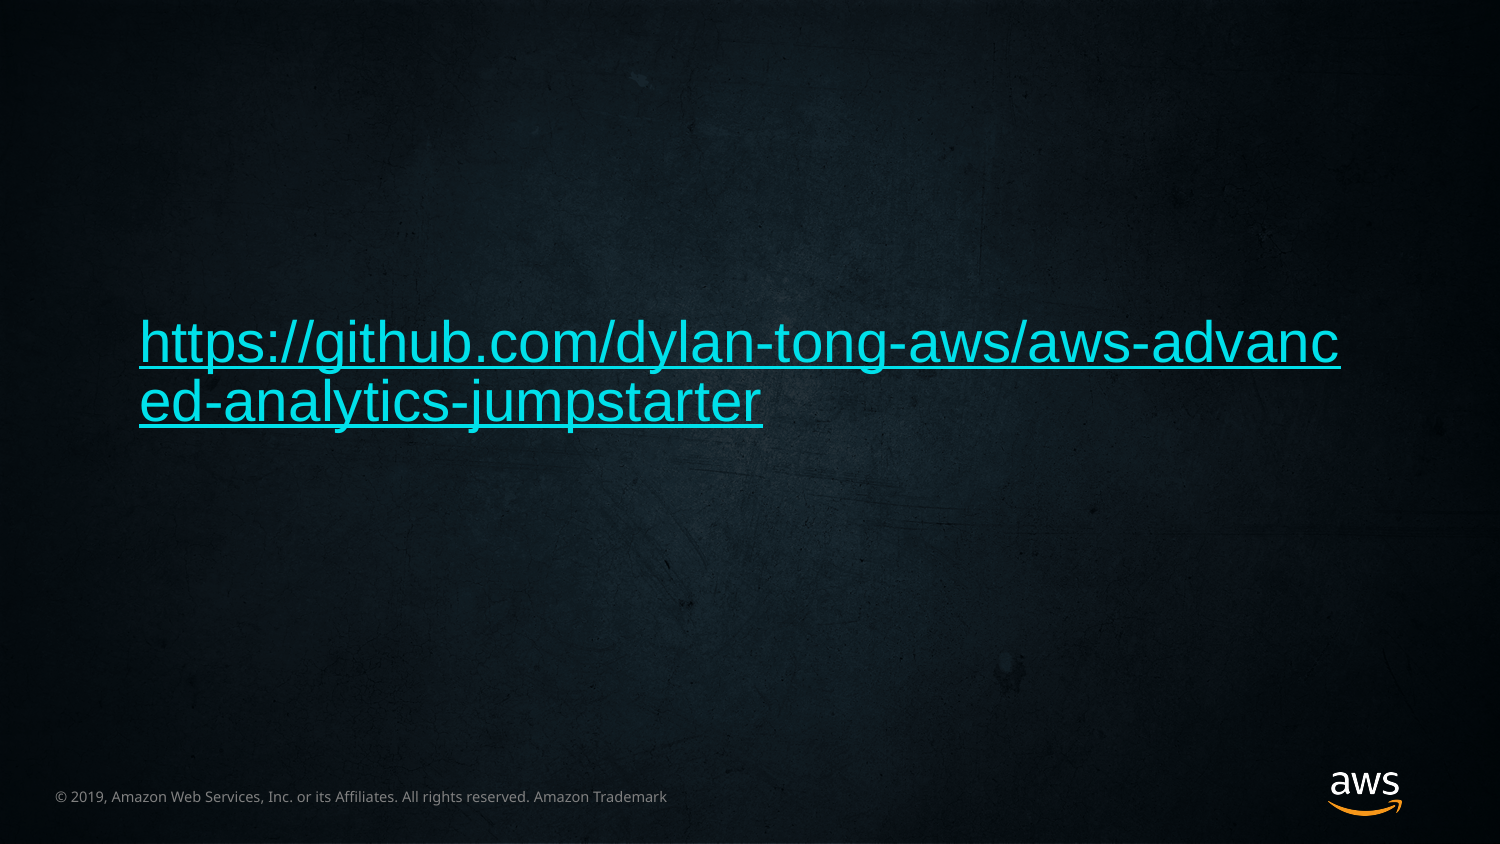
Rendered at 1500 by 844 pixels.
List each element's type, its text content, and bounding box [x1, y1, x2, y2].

text_box https://github.com/dylan-tong-aws/aws-advanced-analytics-jumpstarter [124, 297, 1369, 382]
picture [0, 0, 1500, 844]
